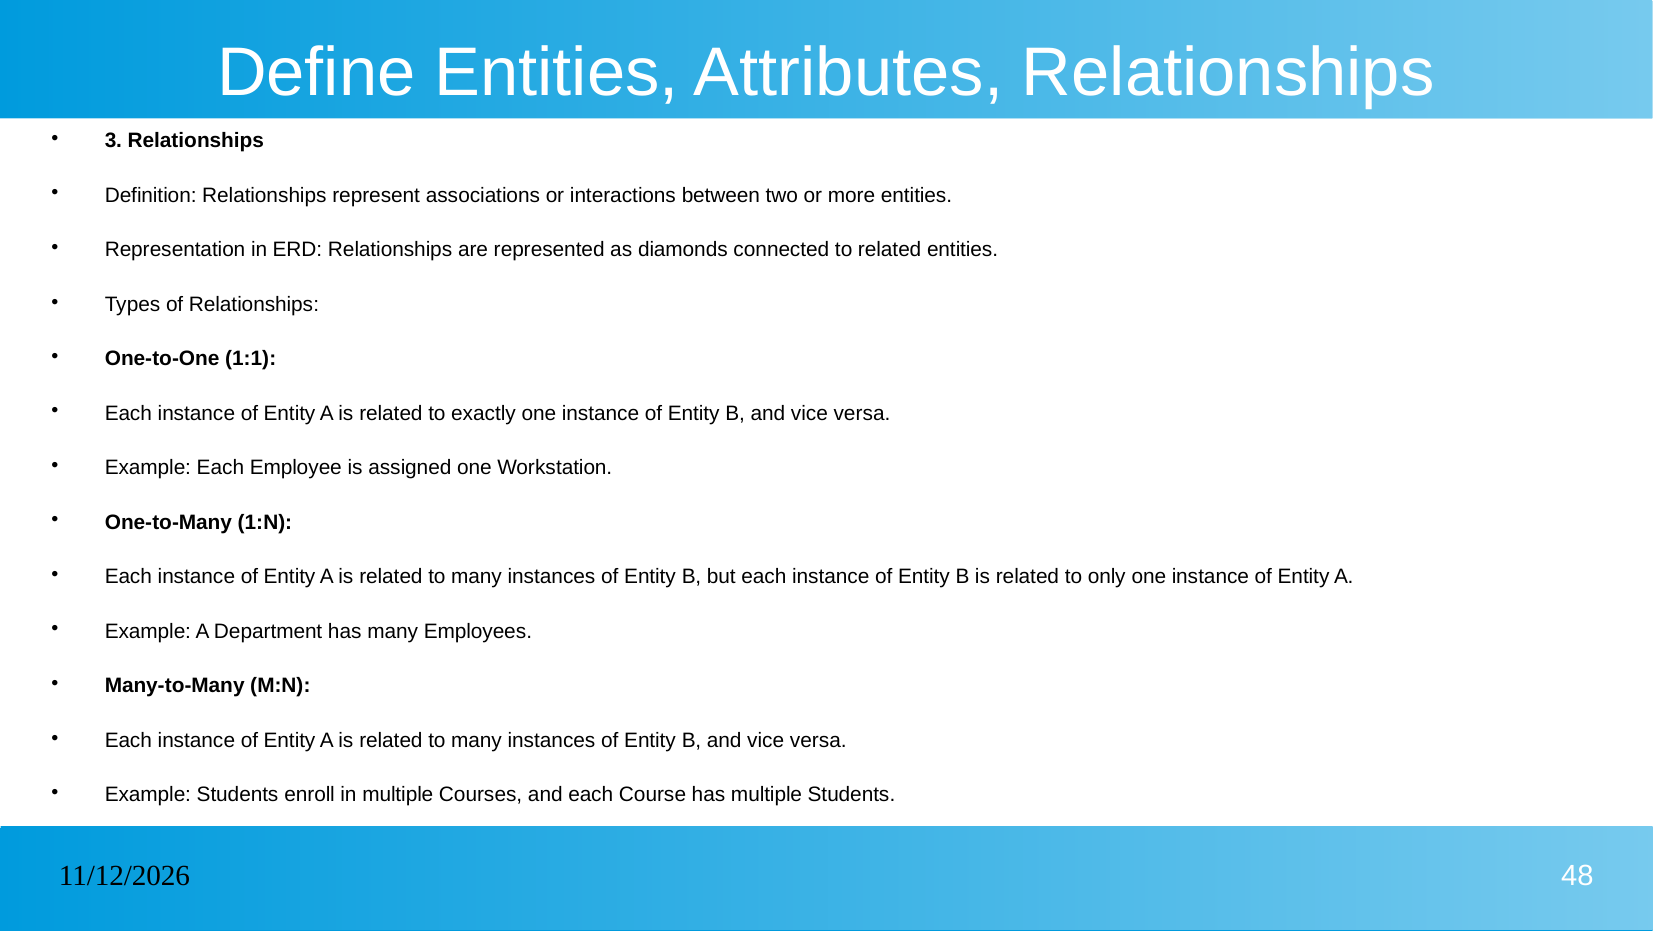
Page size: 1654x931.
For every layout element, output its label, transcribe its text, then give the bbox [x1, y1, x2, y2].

title Define Entities, Attributes, Relationships [59, 29, 1594, 108]
list 3. Relationships Definition: Relationships represent associations or interactions between two or more entities. Representation in ERD: Relationships are represented as diamonds connected to related entities. Types of Relationships: One-to-One (1:1): Each instance of Entity A is related to exactly one instance of Entity B, and vice versa. Example: Each Employee is assigned one Workstation. One-to-Many (1:N): Each instance of Entity A is related to many instances of Entity B, but each instance of Entity B is related to only one instance of Entity A. Example: A Department has many Employees. Many-to-Many (M:N): Each instance of Entity A is related to many instances of Entity B, and vice versa. Example: Students enroll in multiple Courses, and each Course has multiple Students. [33, 126, 1569, 717]
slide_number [59, 856, 443, 915]
slide_number 48 [1210, 856, 1594, 915]
